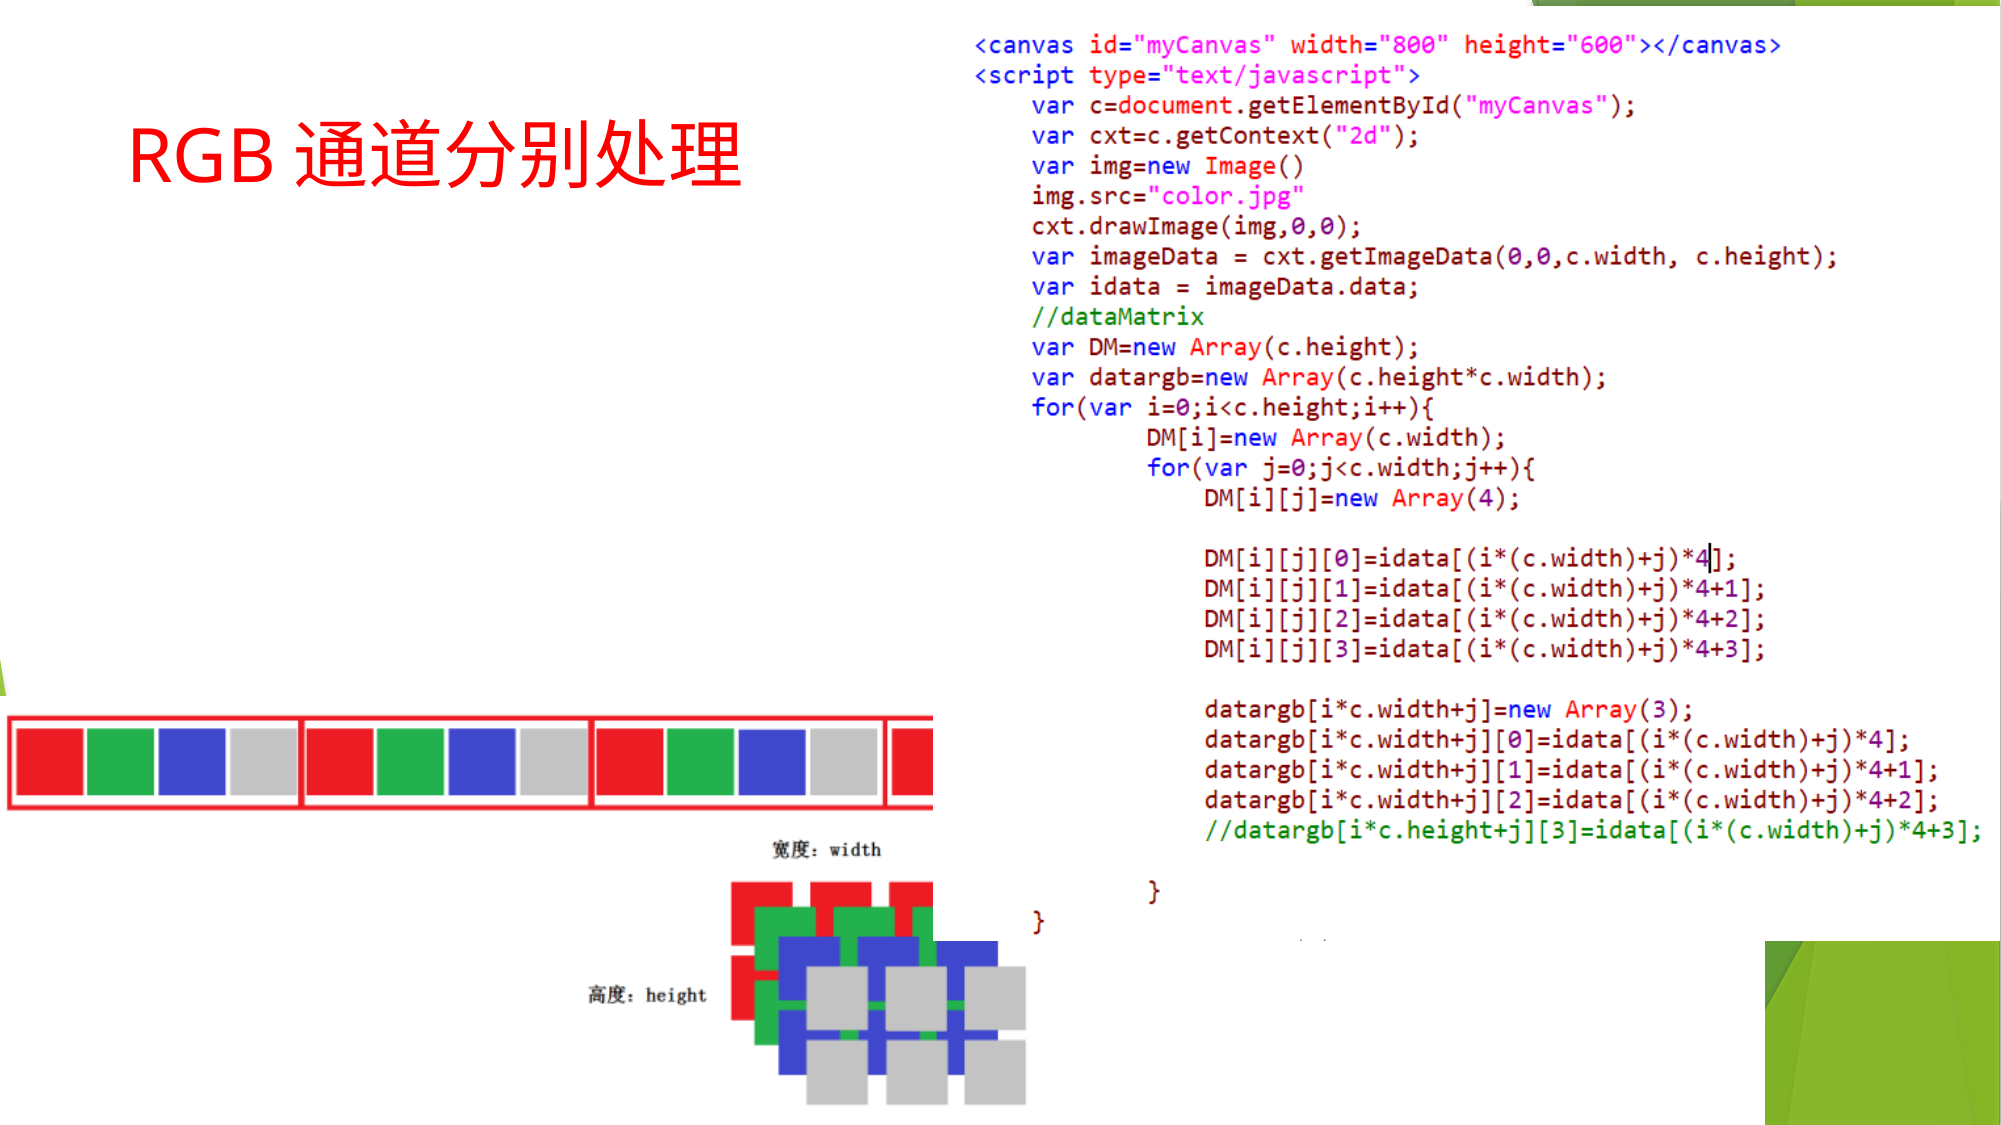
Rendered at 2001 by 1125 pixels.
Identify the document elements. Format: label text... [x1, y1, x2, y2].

picture [0, 5, 2000, 1125]
title RGB通道分别处理 [111, 99, 928, 317]
